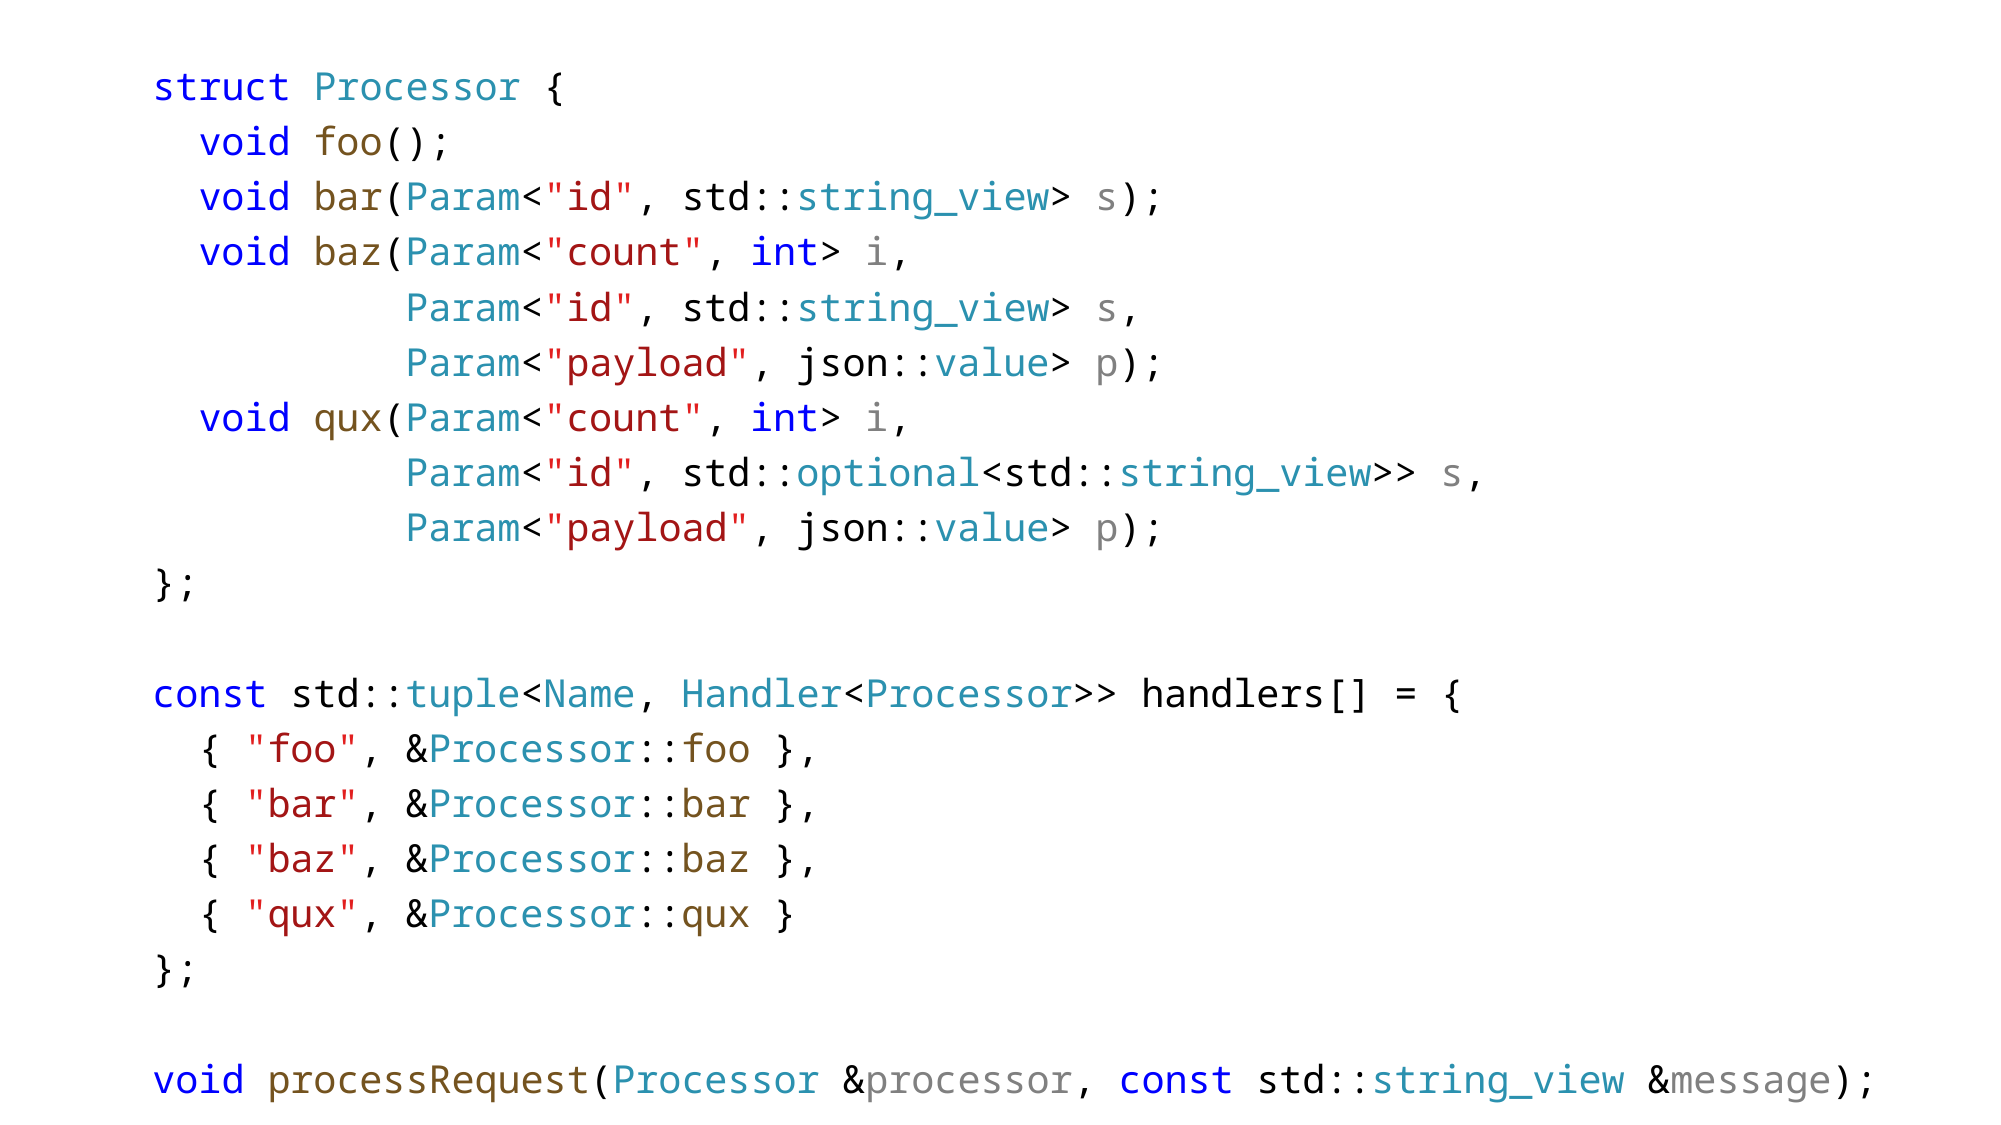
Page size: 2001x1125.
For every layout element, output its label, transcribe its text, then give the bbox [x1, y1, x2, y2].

list struct Processor { void foo(); void bar(Param<"id", std::string_view> s); void baz(Param<"count", int> i, Param<"id", std::string_view> s, Param<"payload", json::value> p); void qux(Param<"count", int> i, Param<"id", std::optional<std::string_view>> s, Param<"payload", json::value> p); }; const std::tuple<Name, Handler<Processor>> handlers[] = { { "foo", &Processor::foo }, { "bar", &Processor::bar }, { "baz", &Processor::baz }, { "qux", &Processor::qux } }; void processRequest(Processor &processor, const std::string_view &message); [137, 0, 2000, 1125]
